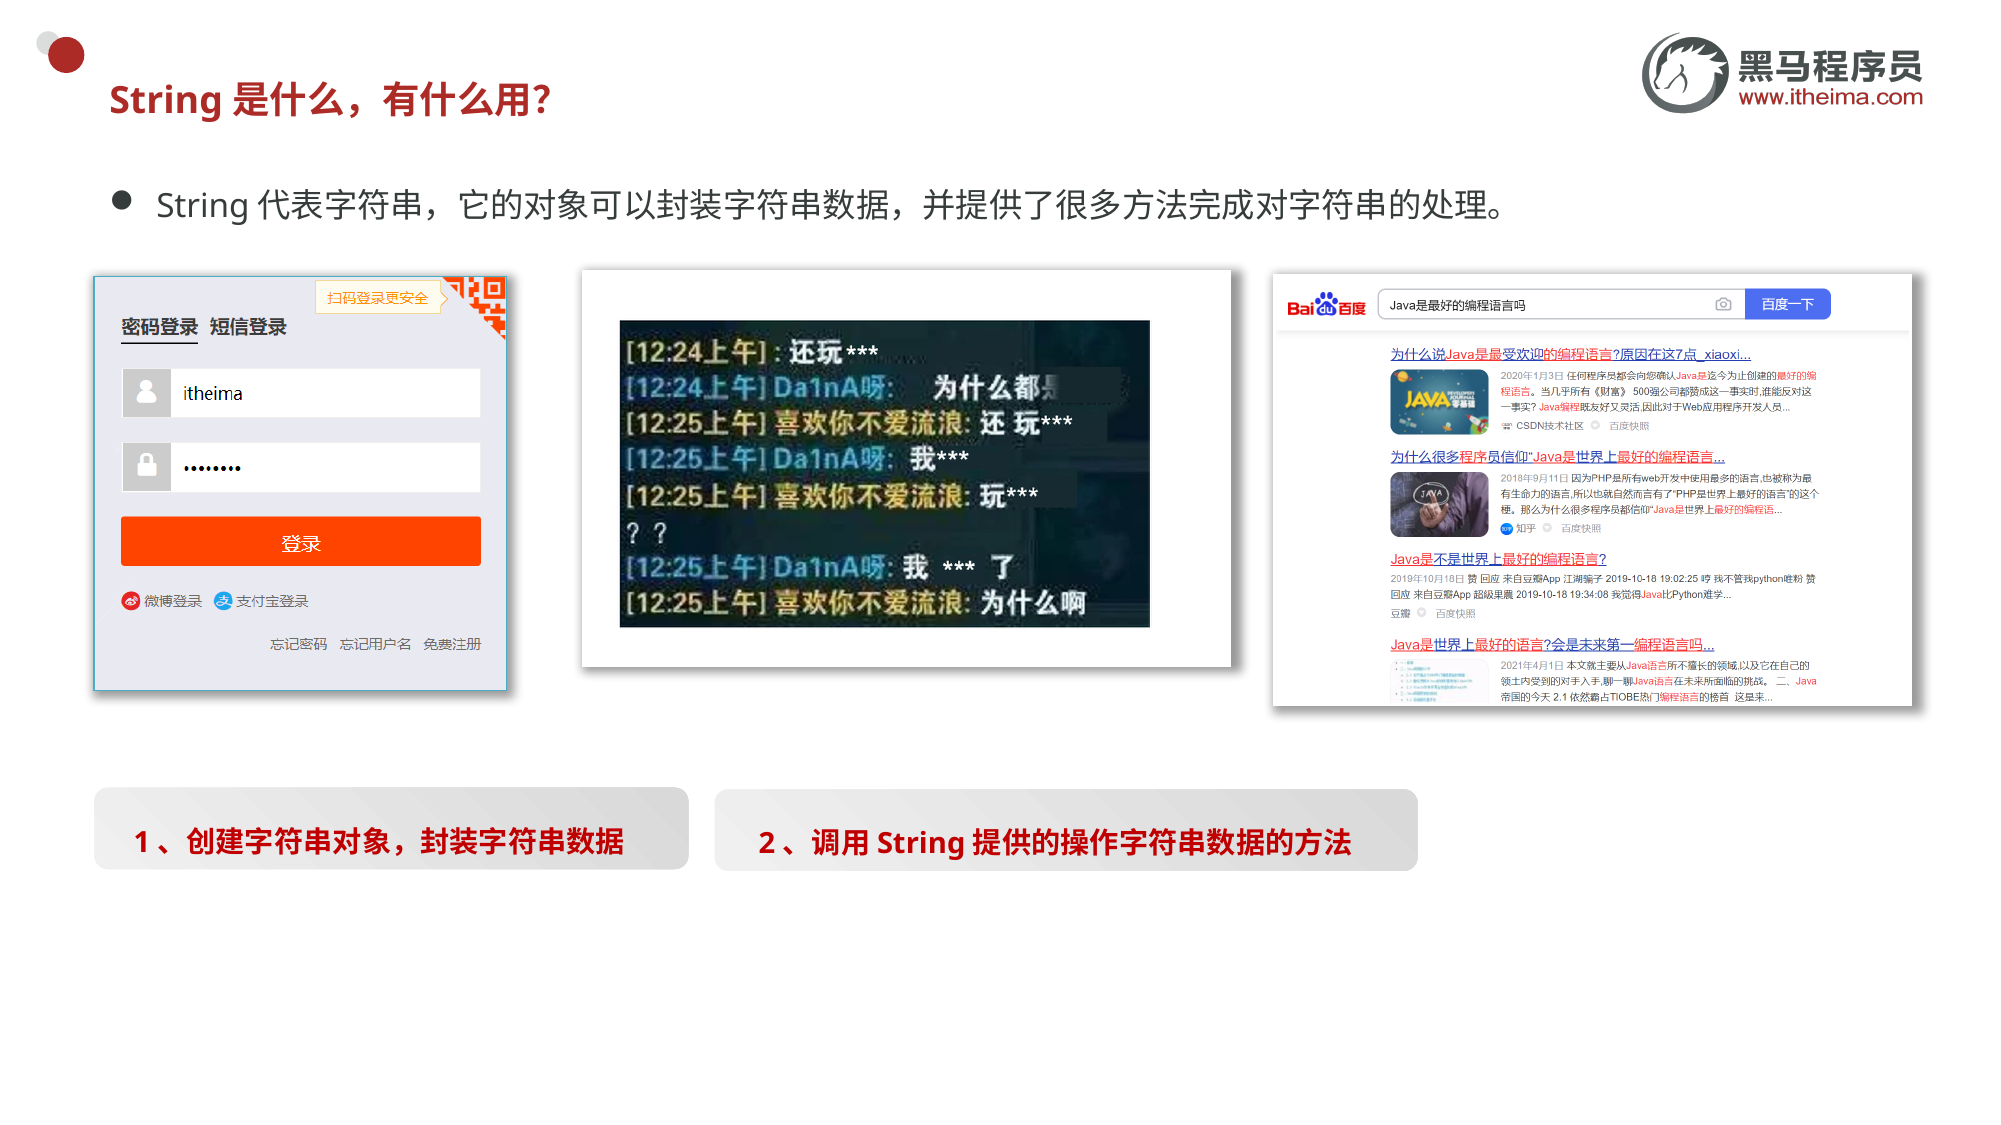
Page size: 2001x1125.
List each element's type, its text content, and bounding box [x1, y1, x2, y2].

picture [94, 277, 507, 690]
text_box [714, 782, 1418, 871]
title String是什么，有什么用？ [94, 55, 1858, 133]
picture [582, 270, 1231, 668]
picture [1276, 277, 1909, 703]
picture [1633, 24, 1937, 125]
list String代表字符串，它的对象可以封装字符串数据，并提供了很多方法完成对字符串的处理。 [94, 156, 1909, 1032]
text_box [94, 780, 689, 928]
